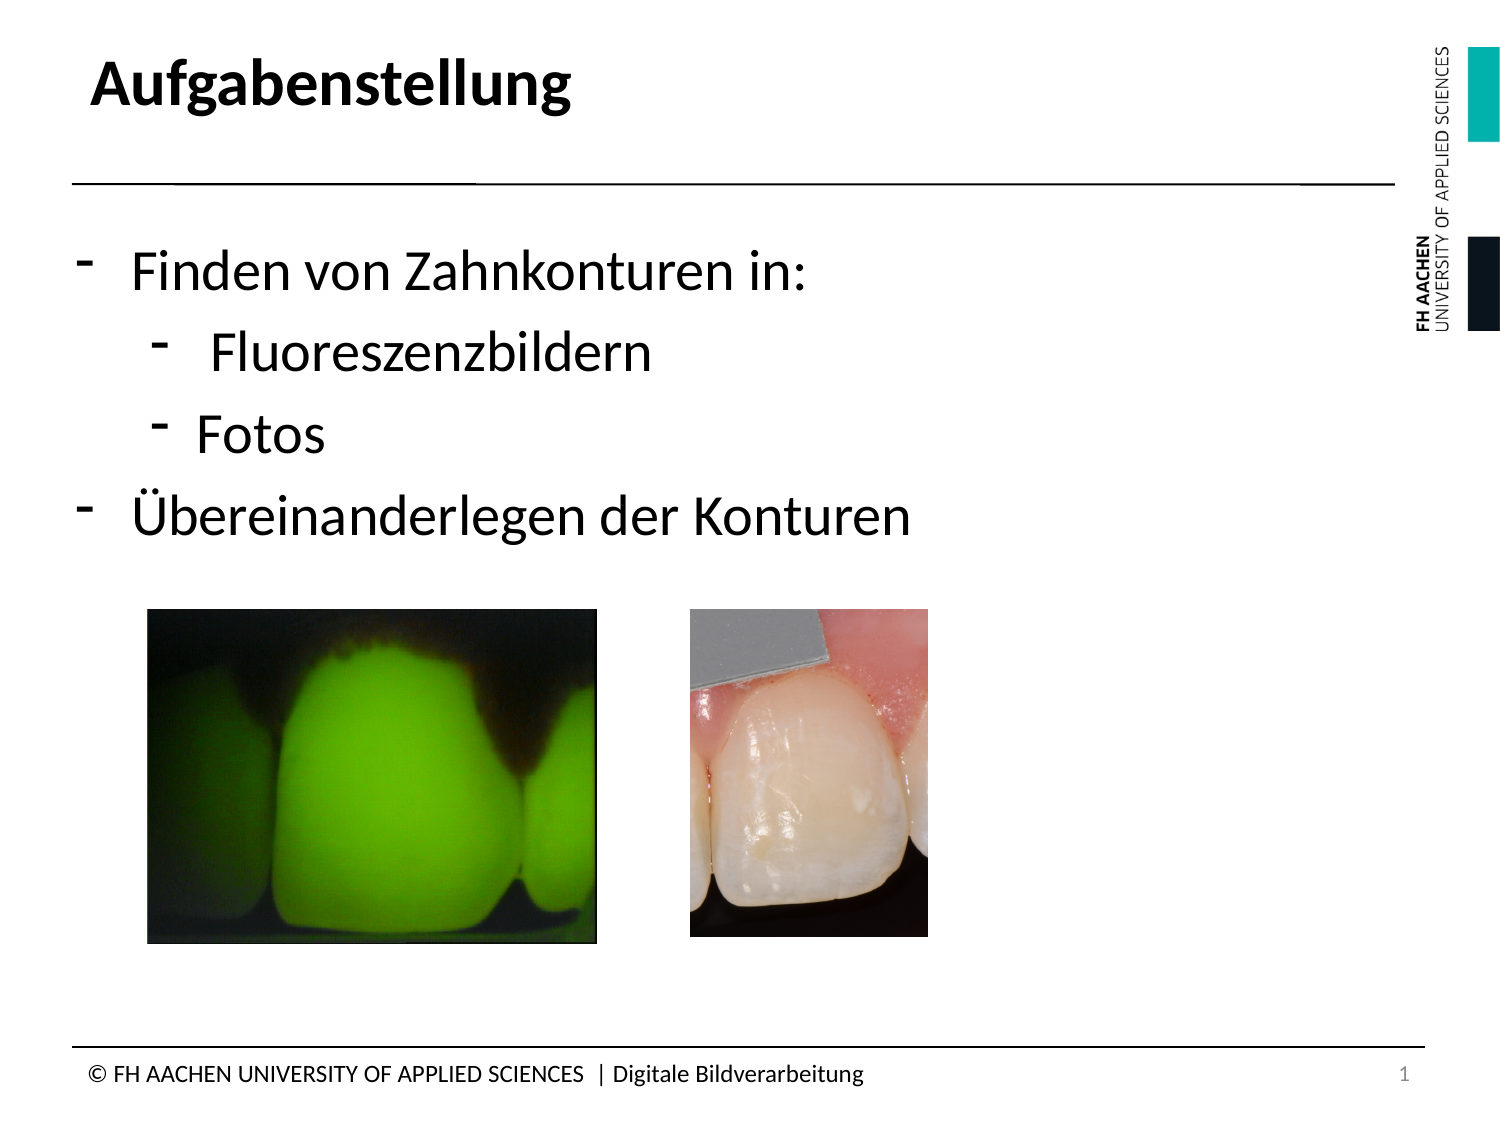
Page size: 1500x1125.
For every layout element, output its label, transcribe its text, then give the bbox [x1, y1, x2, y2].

picture [690, 609, 928, 938]
picture [1404, 47, 1500, 331]
slide_number 1 [1328, 1042, 1425, 1103]
title Aufgabenstellung [75, 45, 1425, 178]
footer © FH AACHEN UNIVERSITY OF APPLIED SCIENCES | Digitale Bildverarbeitung [72, 1042, 1328, 1103]
list Finden von Zahnkonturen in: Fluoreszenzbildern Fotos Übereinanderlegen der Konturen [75, 231, 1425, 975]
picture [147, 609, 597, 944]
